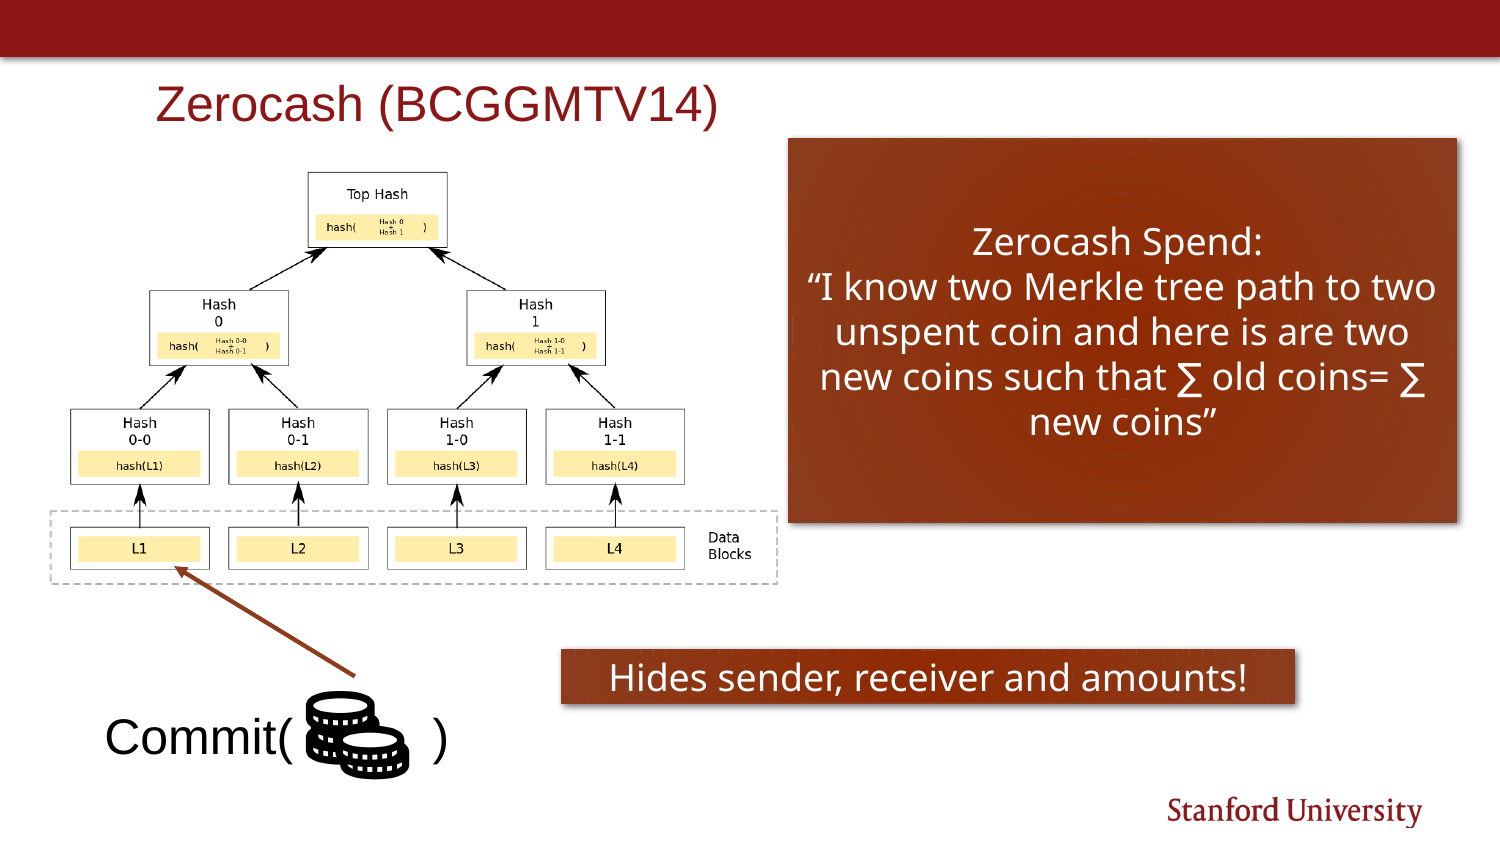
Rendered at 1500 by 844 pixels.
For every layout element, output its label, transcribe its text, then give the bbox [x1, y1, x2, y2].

text_box Zerocash Spend: “I know two Merkle tree path to two unspent coin and here is are two new coins such that ∑ old coins= ∑ new coins” [796, 138, 1457, 523]
title Zerocash (BCGGMTV14) [155, 58, 1420, 135]
text_box Commit( ) [89, 697, 293, 772]
text_box Commit( ) [422, 697, 579, 772]
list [37, 138, 789, 618]
text_box Hides sender, receiver and amounts! [561, 649, 1295, 704]
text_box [173, 565, 356, 677]
picture [296, 676, 414, 794]
